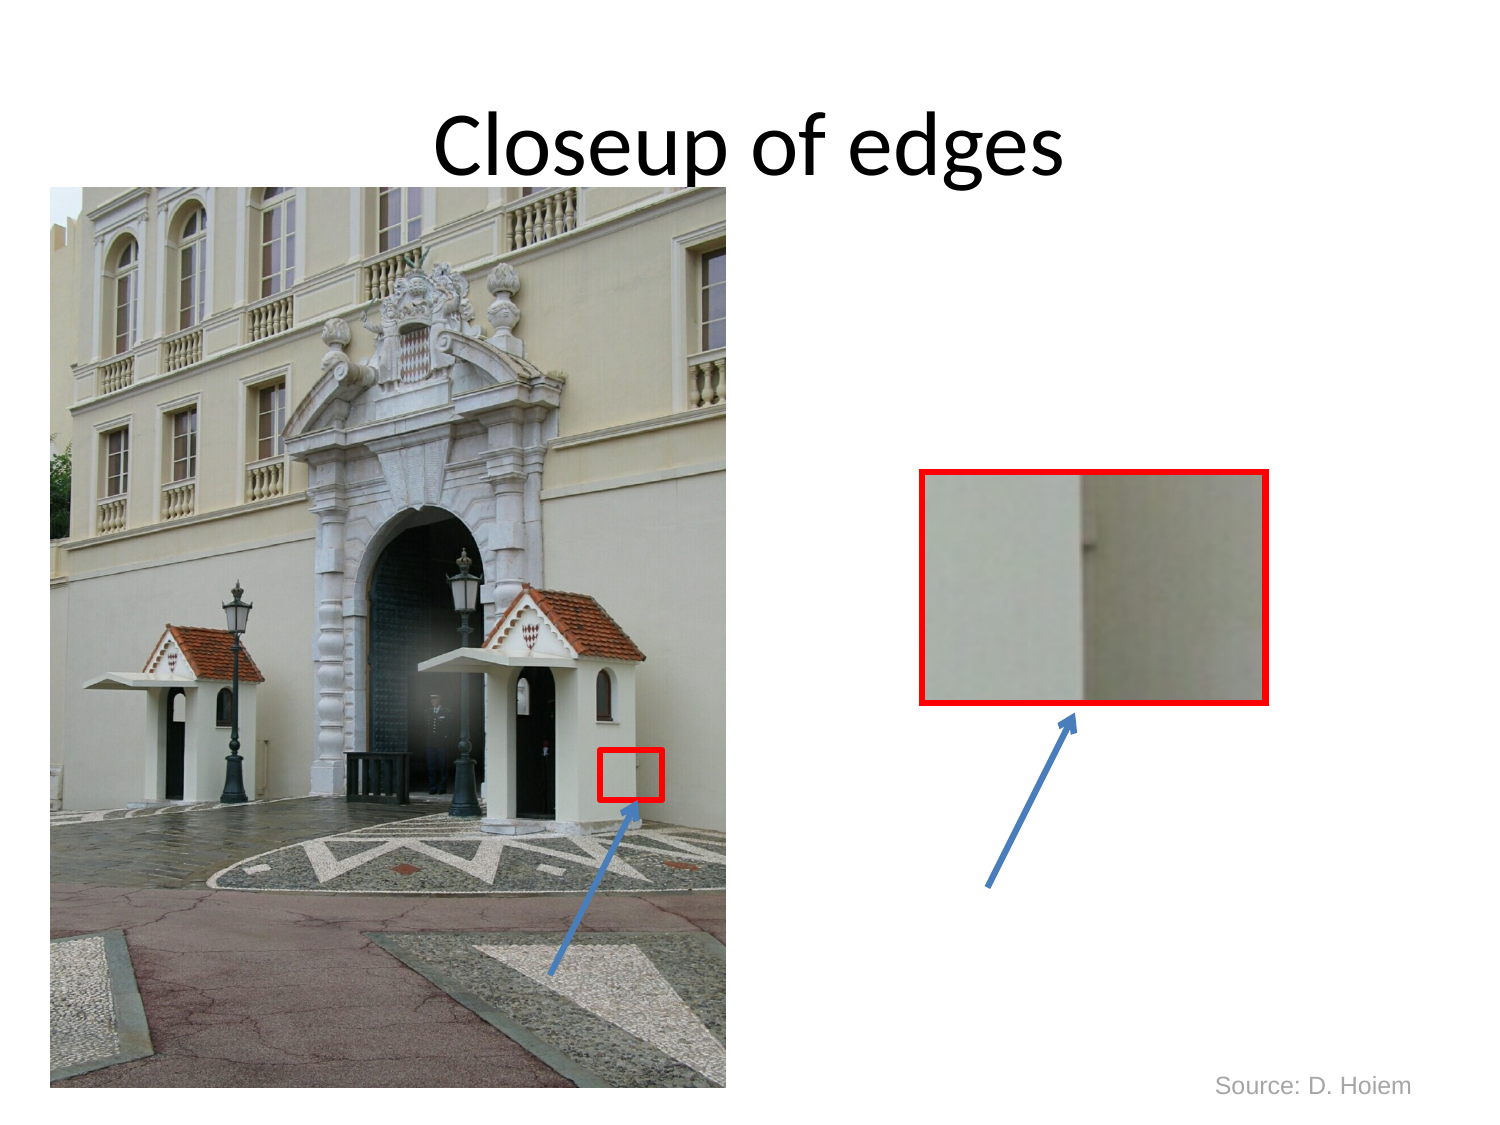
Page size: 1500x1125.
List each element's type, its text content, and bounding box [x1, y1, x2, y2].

picture [924, 474, 1263, 701]
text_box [943, 755, 1119, 844]
title Closeup of edges [75, 45, 1425, 233]
picture [49, 187, 726, 1088]
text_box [506, 843, 682, 932]
text_box Source: D. Hoiem [1199, 1062, 1490, 1108]
